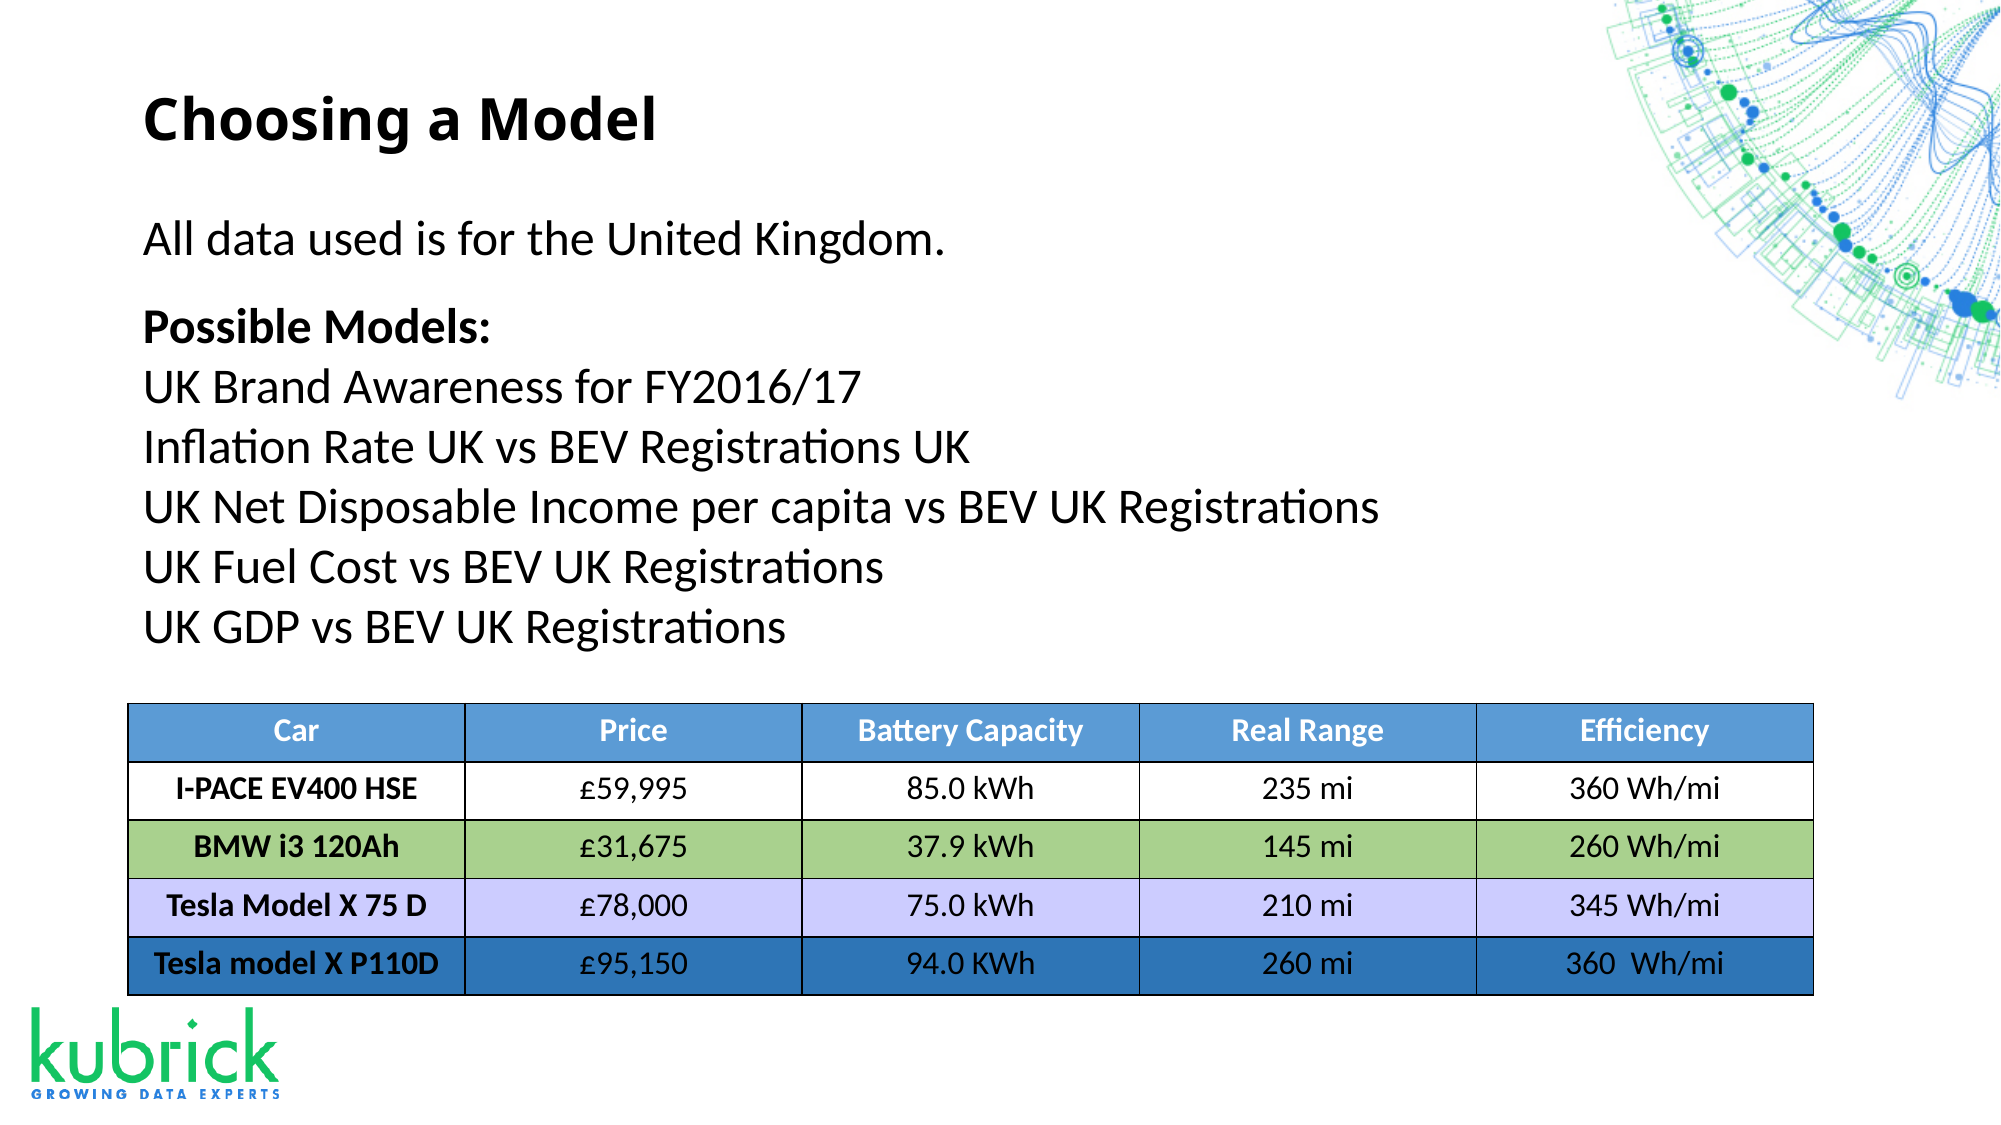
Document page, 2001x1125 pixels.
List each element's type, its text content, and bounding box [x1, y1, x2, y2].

table_header Car [129, 704, 464, 761]
table_cell £59,995 [466, 763, 801, 819]
table_cell 345 Wh/mi [1477, 879, 1813, 936]
table_header Efficiency [1477, 704, 1813, 761]
table_cell 260 Wh/mi [1477, 821, 1813, 878]
table_cell Tesla Model X 75 D [129, 879, 464, 936]
table_cell 260 mi [1140, 938, 1476, 994]
table_cell £31,675 [466, 821, 801, 878]
table_cell 37.9 kWh [803, 821, 1139, 878]
table_cell £78,000 [466, 879, 801, 936]
table_header Battery Capacity [803, 704, 1139, 761]
table_cell 360 Wh/mi [1477, 938, 1813, 994]
table_cell 235 mi [1140, 763, 1476, 819]
table_header Real Range [1140, 704, 1476, 761]
table_cell 145 mi [1140, 821, 1476, 878]
table_cell 85.0 kWh [803, 763, 1139, 819]
table_cell 94.0 KWh [803, 938, 1139, 994]
table_cell BMW i3 120Ah [129, 821, 464, 878]
table_cell Tesla model X P110D [129, 938, 464, 994]
table_cell 360 Wh/mi [1477, 763, 1813, 819]
table_cell £95,150 [466, 938, 801, 994]
table_cell 75.0 kWh [803, 879, 1139, 936]
table_cell I-PACE EV400 HSE [129, 763, 464, 819]
picture [0, 0, 2001, 1125]
text_box Choosing a Model [128, 74, 774, 159]
table_header Price [466, 704, 801, 761]
table_cell 210 mi [1140, 879, 1476, 936]
text_box All data used is for the United Kingdom. Possible Models: UK Brand Awareness for FY2016/17 Inflation Rate UK vs BEV Registrations UK UK Net Disposable Income per capita vs BEV UK Registrations UK Fuel Cost vs BEV UK Registrations UK GDP vs BEV UK Registrations Comparison BEV Vehicles [128, 198, 1771, 703]
